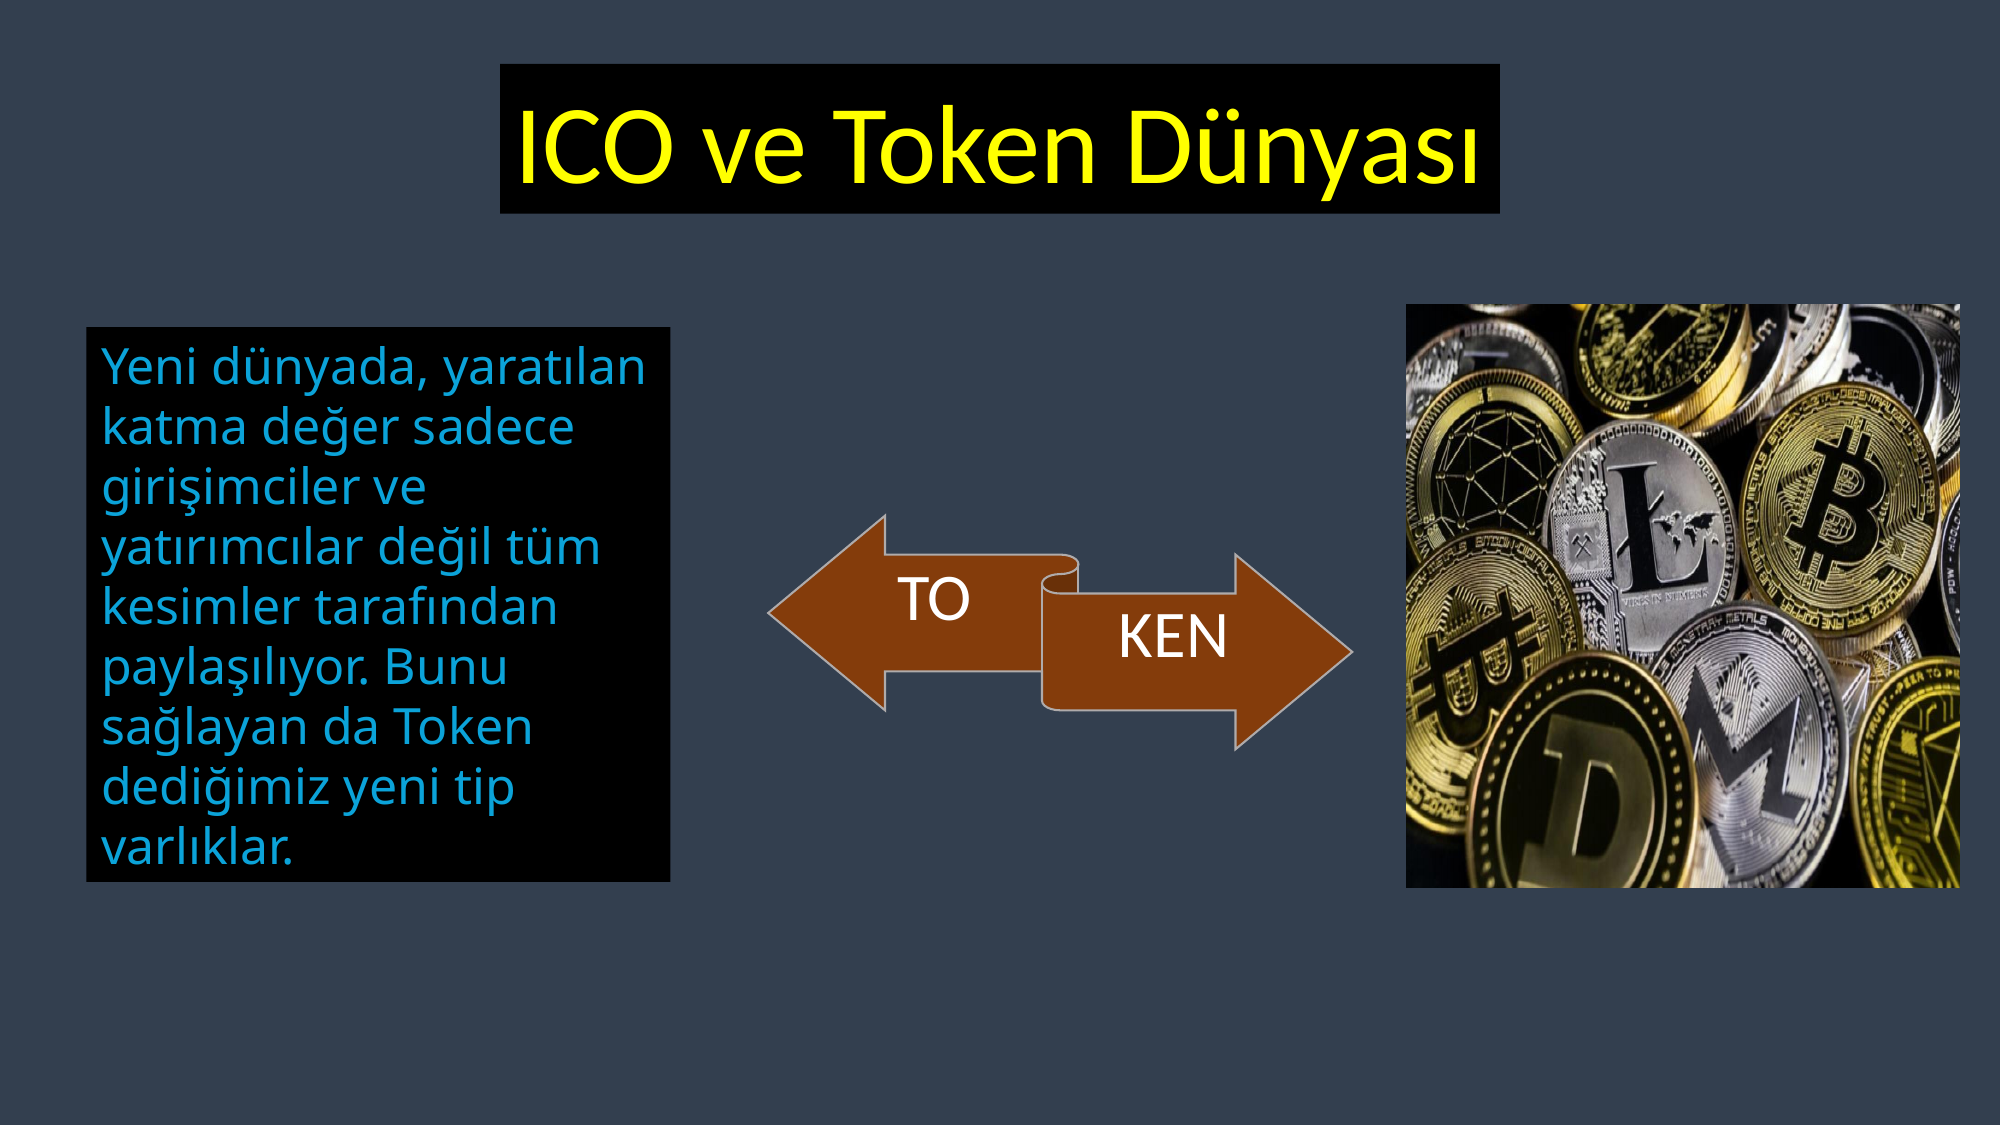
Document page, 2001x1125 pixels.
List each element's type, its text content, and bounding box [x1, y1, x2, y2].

picture [1406, 304, 1960, 888]
text_box ICO ve Token Dünyası [500, 63, 1500, 214]
text_box Yeni dünyada, yaratılan katma değer sadece girişimciler ve yatırımcılar değil tüm kesimler tarafından paylaşılıyor. Bunu sağlayan da Token dediğimiz yeni tip varlıklar. [86, 327, 671, 882]
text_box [768, 461, 1353, 775]
